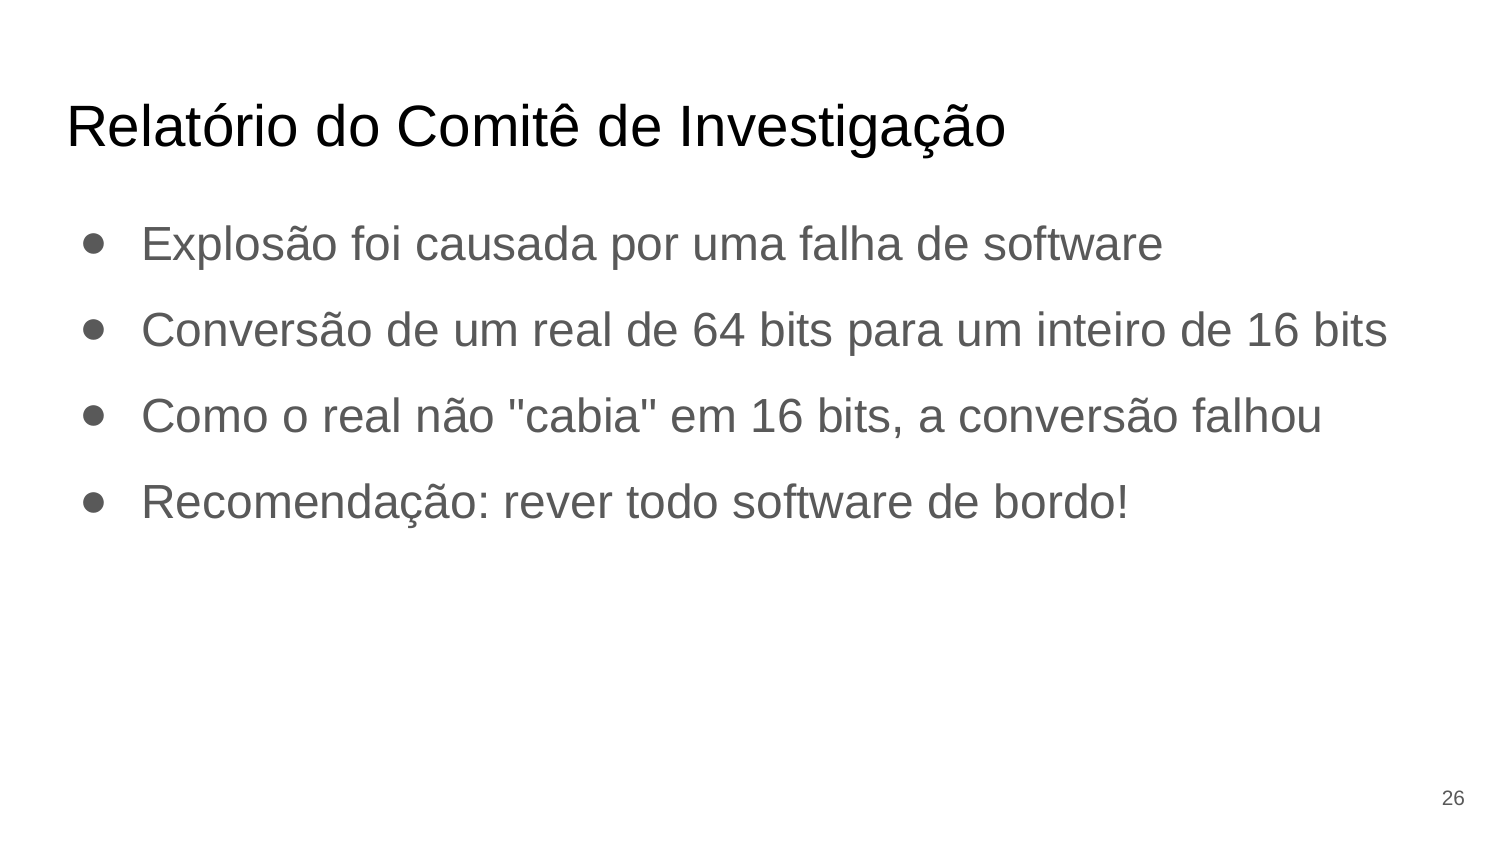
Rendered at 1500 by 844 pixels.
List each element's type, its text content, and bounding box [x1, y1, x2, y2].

slide_number 26 [1389, 764, 1480, 830]
title Relatório do Comitê de Investigação [51, 72, 1449, 167]
list Explosão foi causada por uma falha de software Conversão de um real de 64 bits para um inteiro de 16 bits Como o real não "cabia" em 16 bits, a conversão falhou Recomendação: rever todo software de bordo! [51, 189, 1449, 750]
